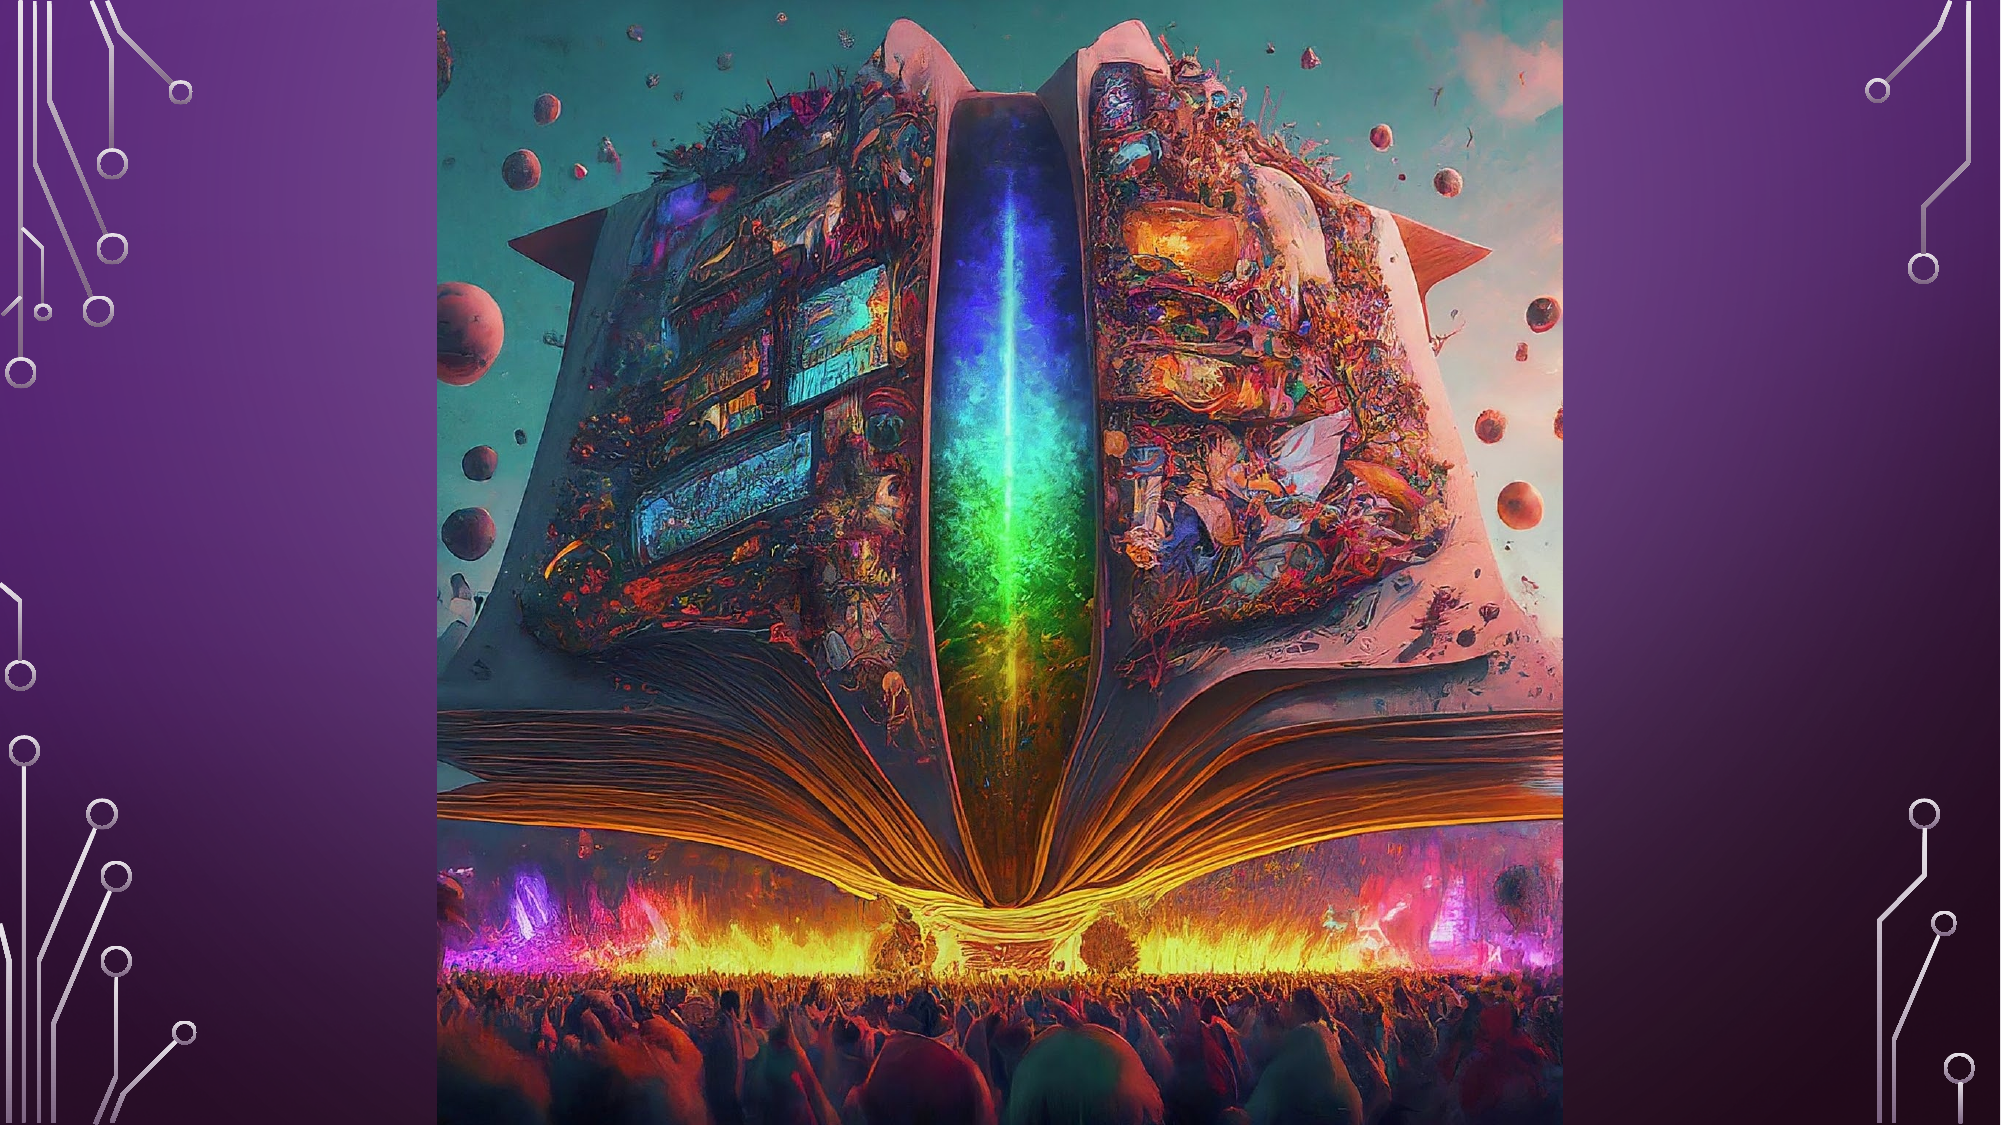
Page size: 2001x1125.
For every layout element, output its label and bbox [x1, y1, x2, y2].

picture [437, 0, 1563, 1125]
